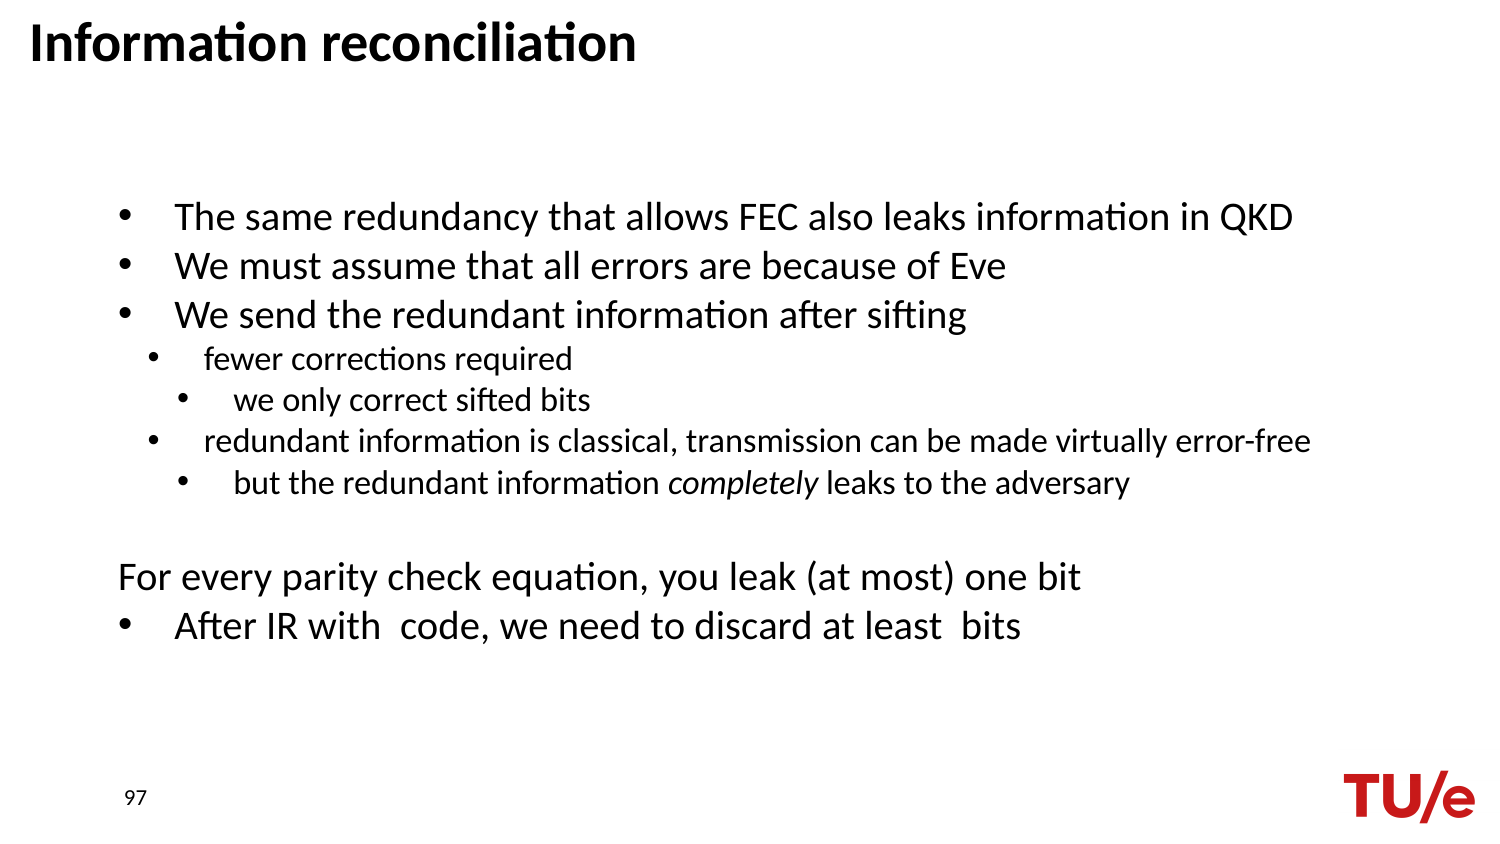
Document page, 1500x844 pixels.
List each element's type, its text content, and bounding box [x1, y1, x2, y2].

title Information reconciliation [0, 0, 1500, 89]
slide_number 97 [0, 749, 1338, 844]
picture [1338, 749, 1500, 844]
